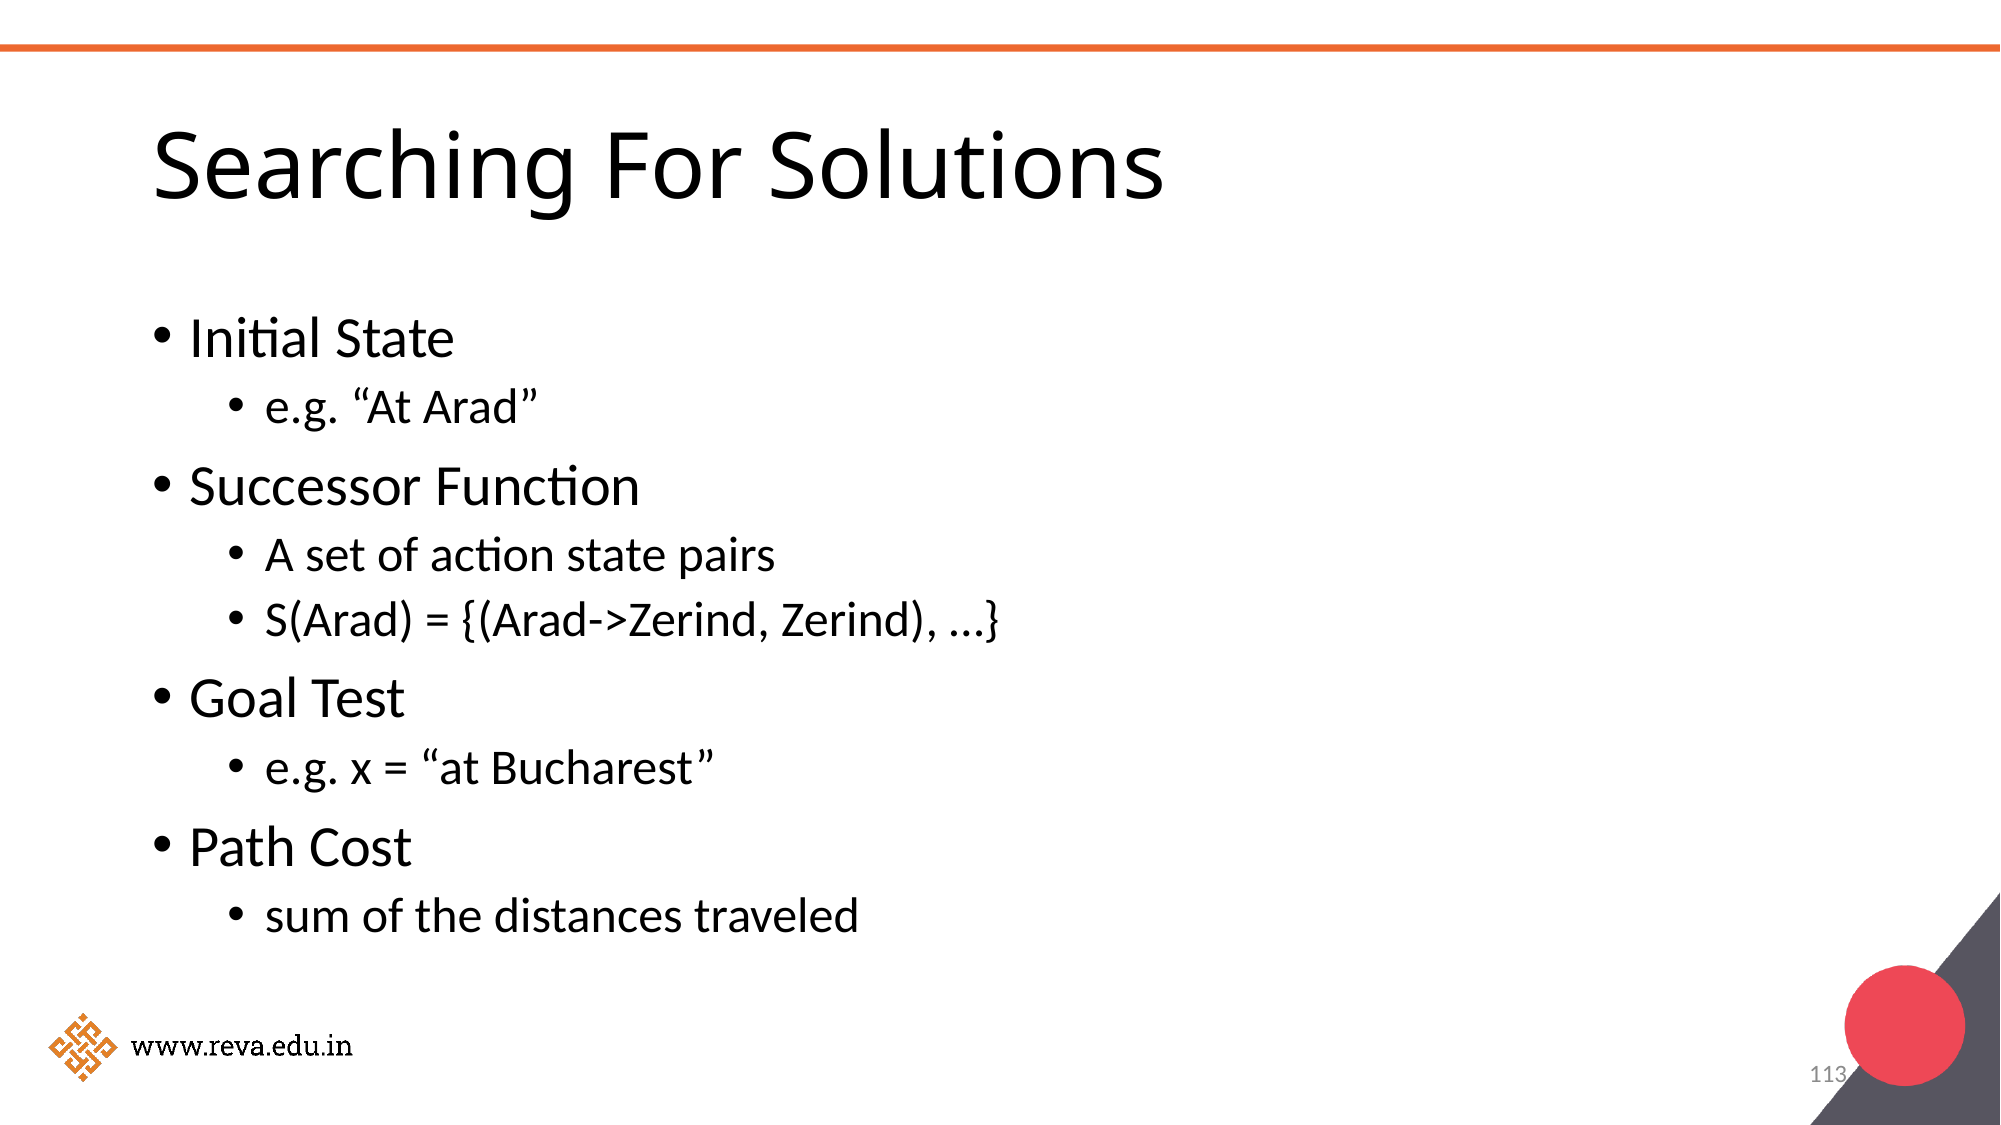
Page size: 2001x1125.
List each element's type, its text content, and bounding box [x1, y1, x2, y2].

list Initial State e.g. “At Arad” Successor Function A set of action state pairs S(Arad) = {(Arad->Zerind, Zerind), …} Goal Test e.g. x = “at Bucharest” Path Cost sum of the distances traveled [137, 299, 1863, 1014]
slide_number 113 [1412, 1042, 1863, 1103]
picture [1801, 882, 2000, 1125]
picture [31, 1003, 366, 1092]
title Searching For Solutions [137, 59, 1863, 278]
